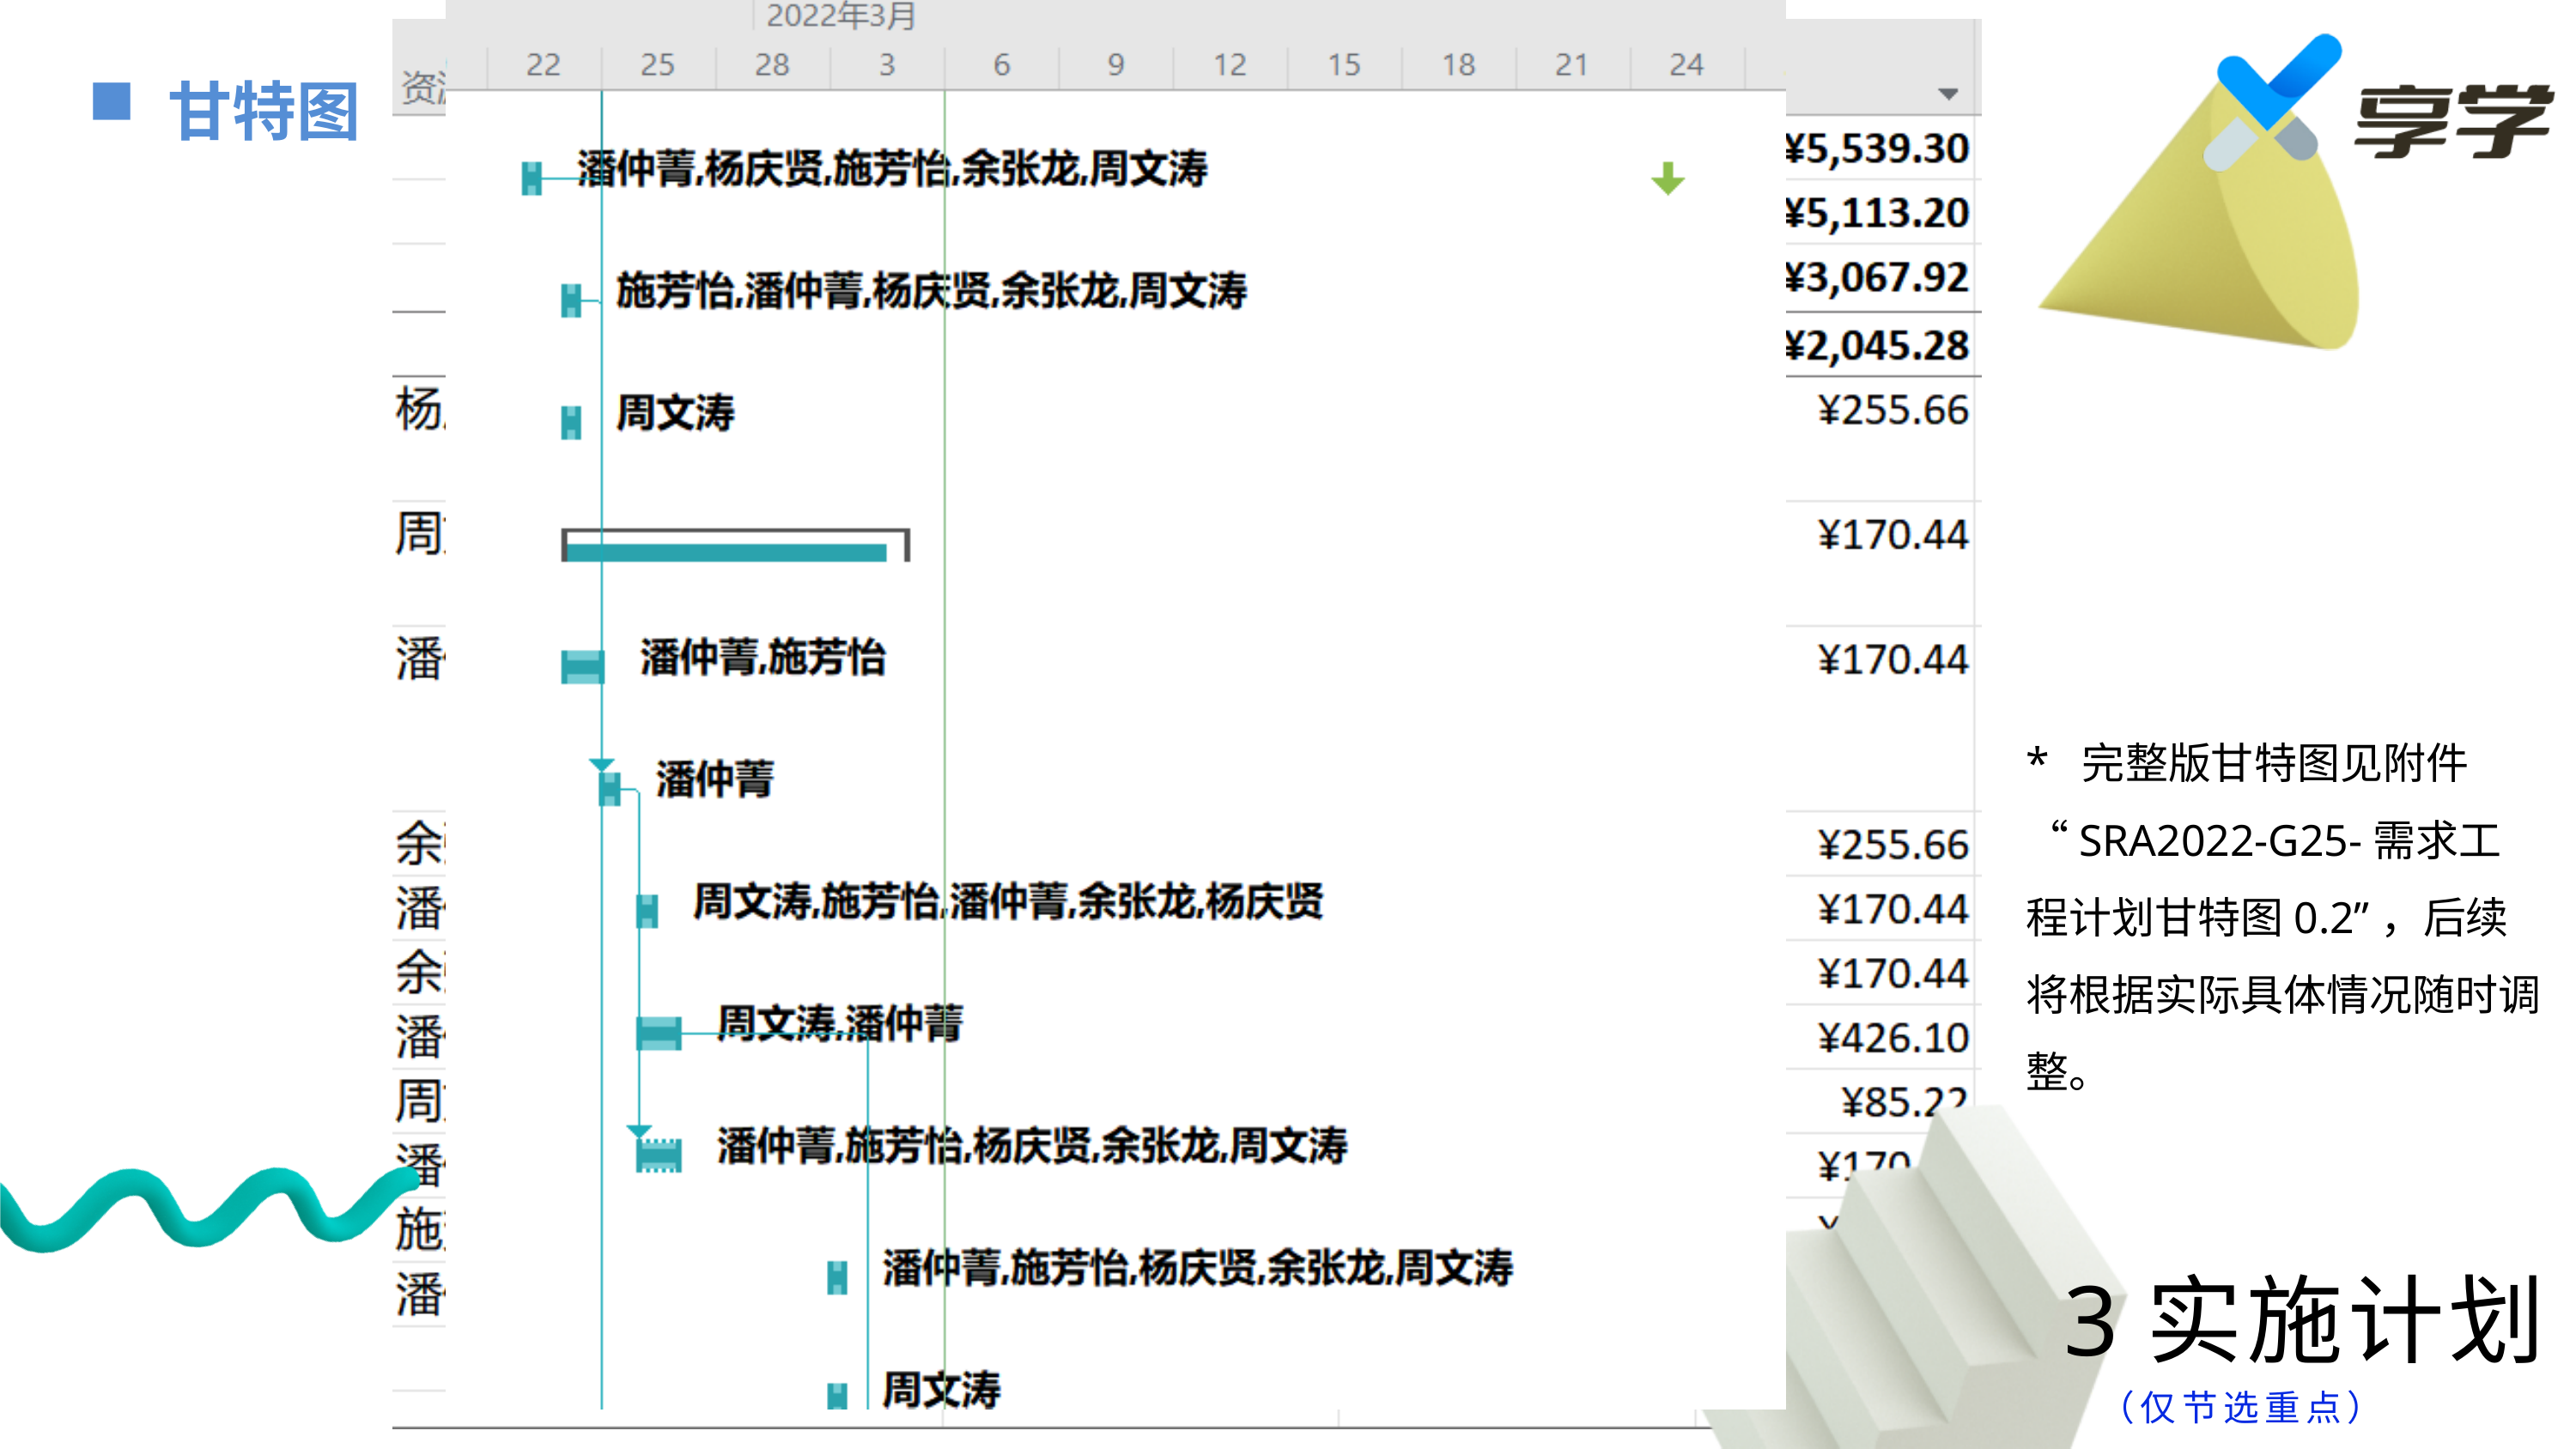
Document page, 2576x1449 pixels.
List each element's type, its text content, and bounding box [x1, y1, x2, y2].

text_box 3实施计划 （仅节选重点） [2135, 1230, 2576, 1428]
text_box * 完整版甘特图见附件“SRA2022-G25-需求工程计划甘特图0.2”，后续将根据实际具体情况随时调整。 [2367, 704, 2557, 1103]
table_cell 具有二义性术语 [2131, 1230, 2364, 1428]
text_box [1788, 0, 2361, 1410]
picture [2162, 0, 2576, 228]
picture [392, 1410, 2130, 1449]
picture [446, 0, 1786, 1410]
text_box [0, 0, 442, 1410]
